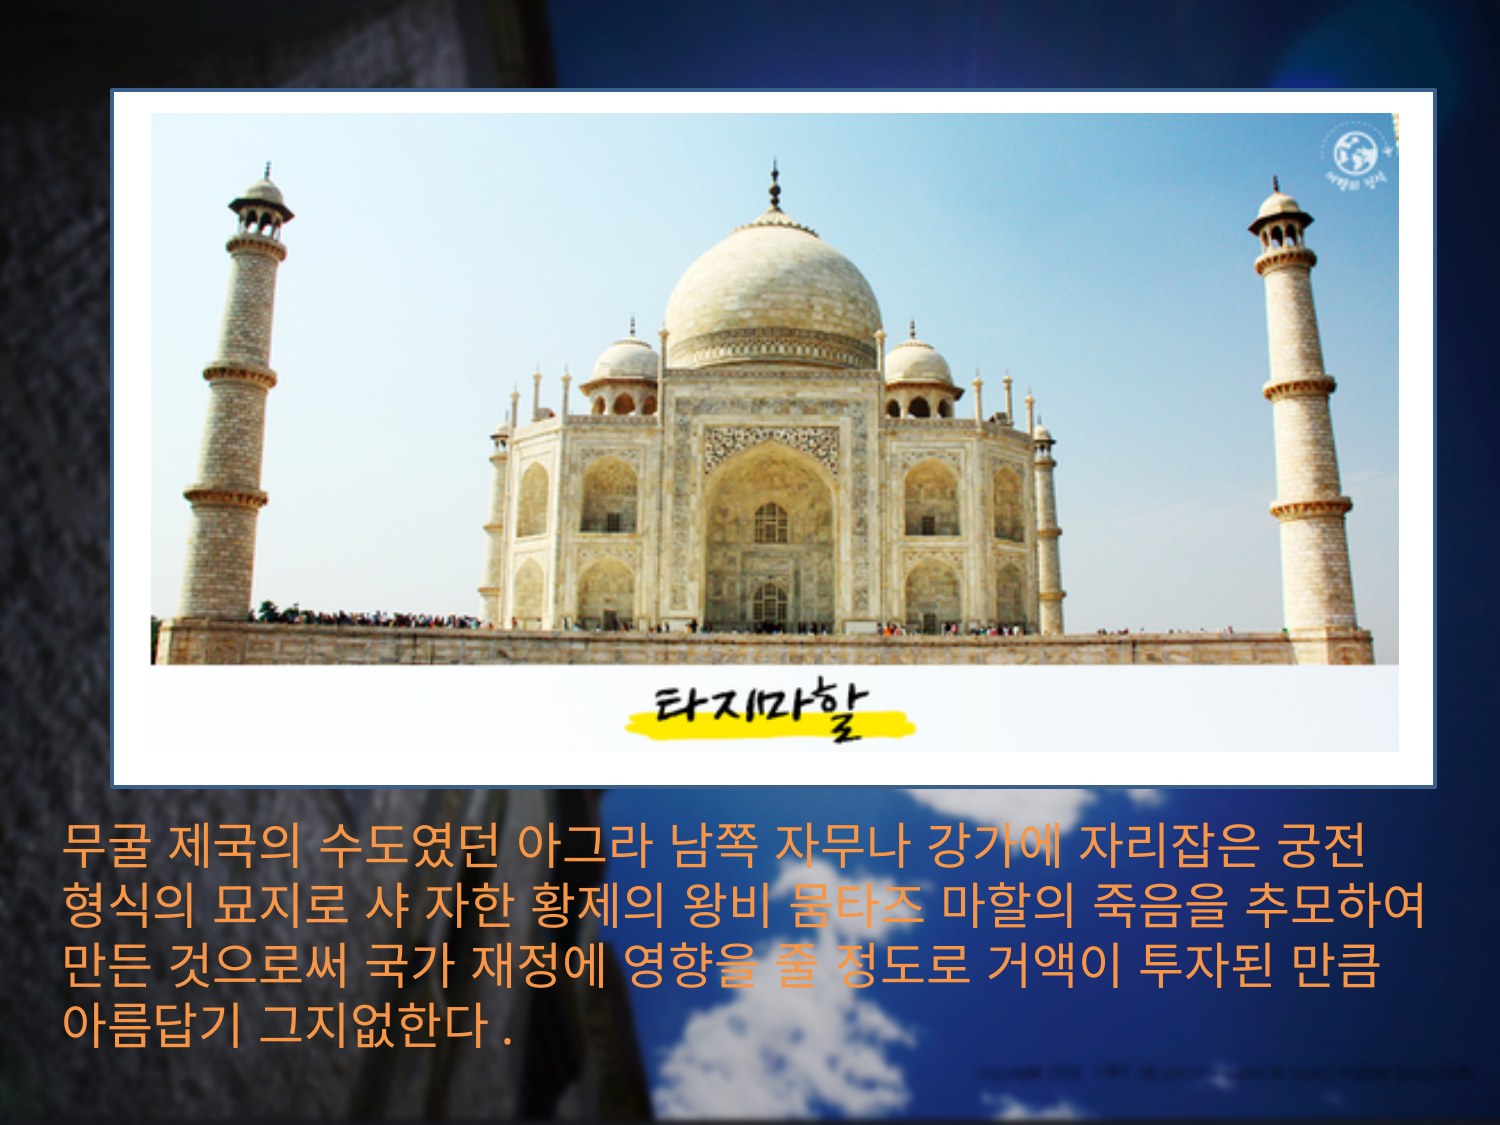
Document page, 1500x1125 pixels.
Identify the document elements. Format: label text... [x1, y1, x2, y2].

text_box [111, 89, 1436, 788]
text_box 무굴 제국의 수도였던 아그라 남쪽 자무나 강가에 자리잡은 궁전 형식의 묘지로 샤 자한 황제의 왕비 뭄타즈 마할의 죽음을 추모하여 만든 것으로써 국가 재정에 영향을 줄 정도로 거액이 투자된 만큼 아름답기 그지없한다. [46, 806, 1460, 1062]
picture [0, 0, 1500, 1125]
